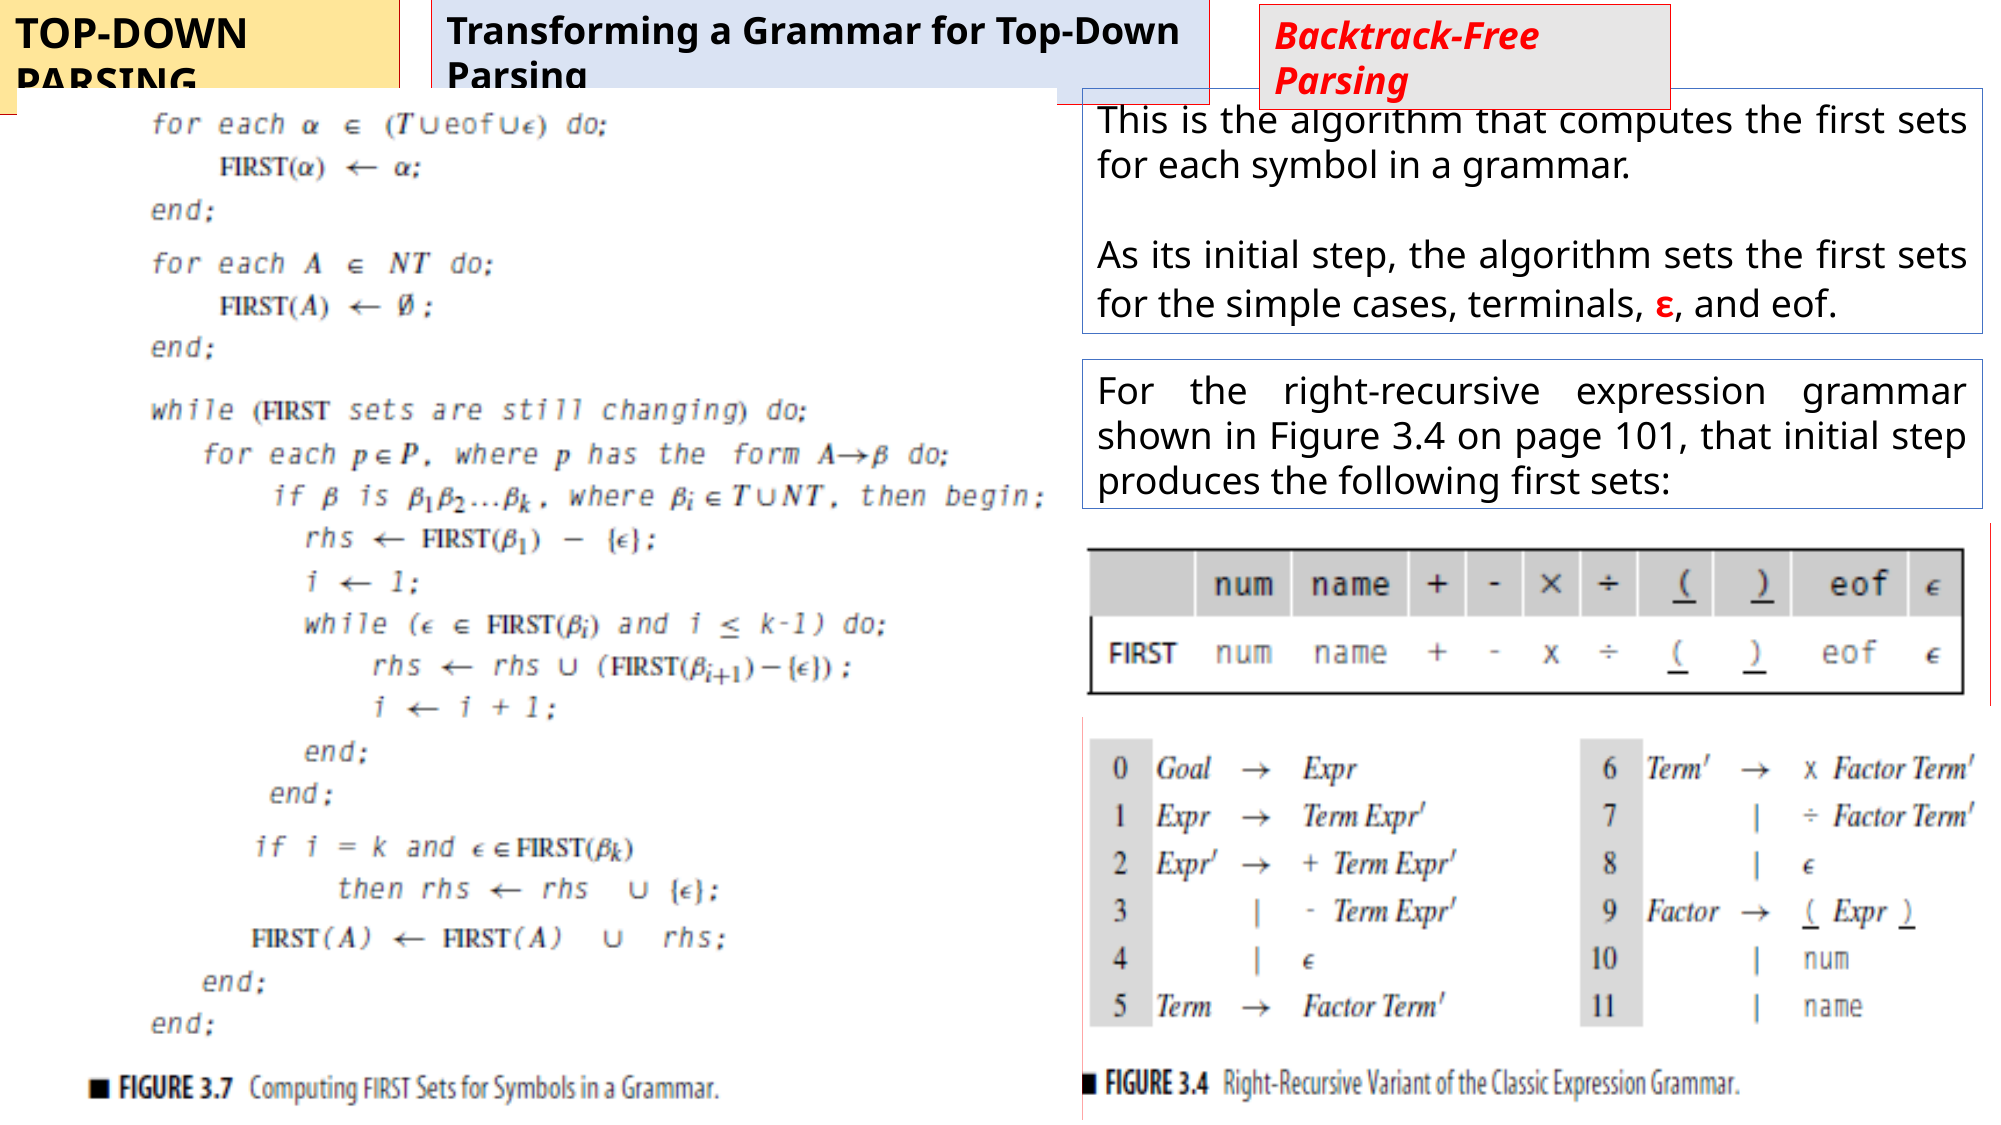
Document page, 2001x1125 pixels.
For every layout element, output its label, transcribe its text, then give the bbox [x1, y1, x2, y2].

text_box For the right-recursive expression grammar shown in Figure 3.4 on page 101, that initial step produces the following first sets: [1082, 359, 1983, 509]
text_box TOP-DOWN PARSING [0, 0, 400, 115]
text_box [1075, 523, 1991, 706]
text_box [1082, 717, 1983, 1120]
text_box Transforming a Grammar for Top-Down Parsing [431, 0, 1210, 105]
text_box This is the algorithm that computes the first sets for each symbol in a grammar. As its initial step, the algorithm sets the first sets for the simple cases, terminals, ε, and eof. [1082, 88, 1983, 334]
text_box Backtrack-Free Parsing [1259, 4, 1671, 110]
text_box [17, 88, 1057, 1120]
